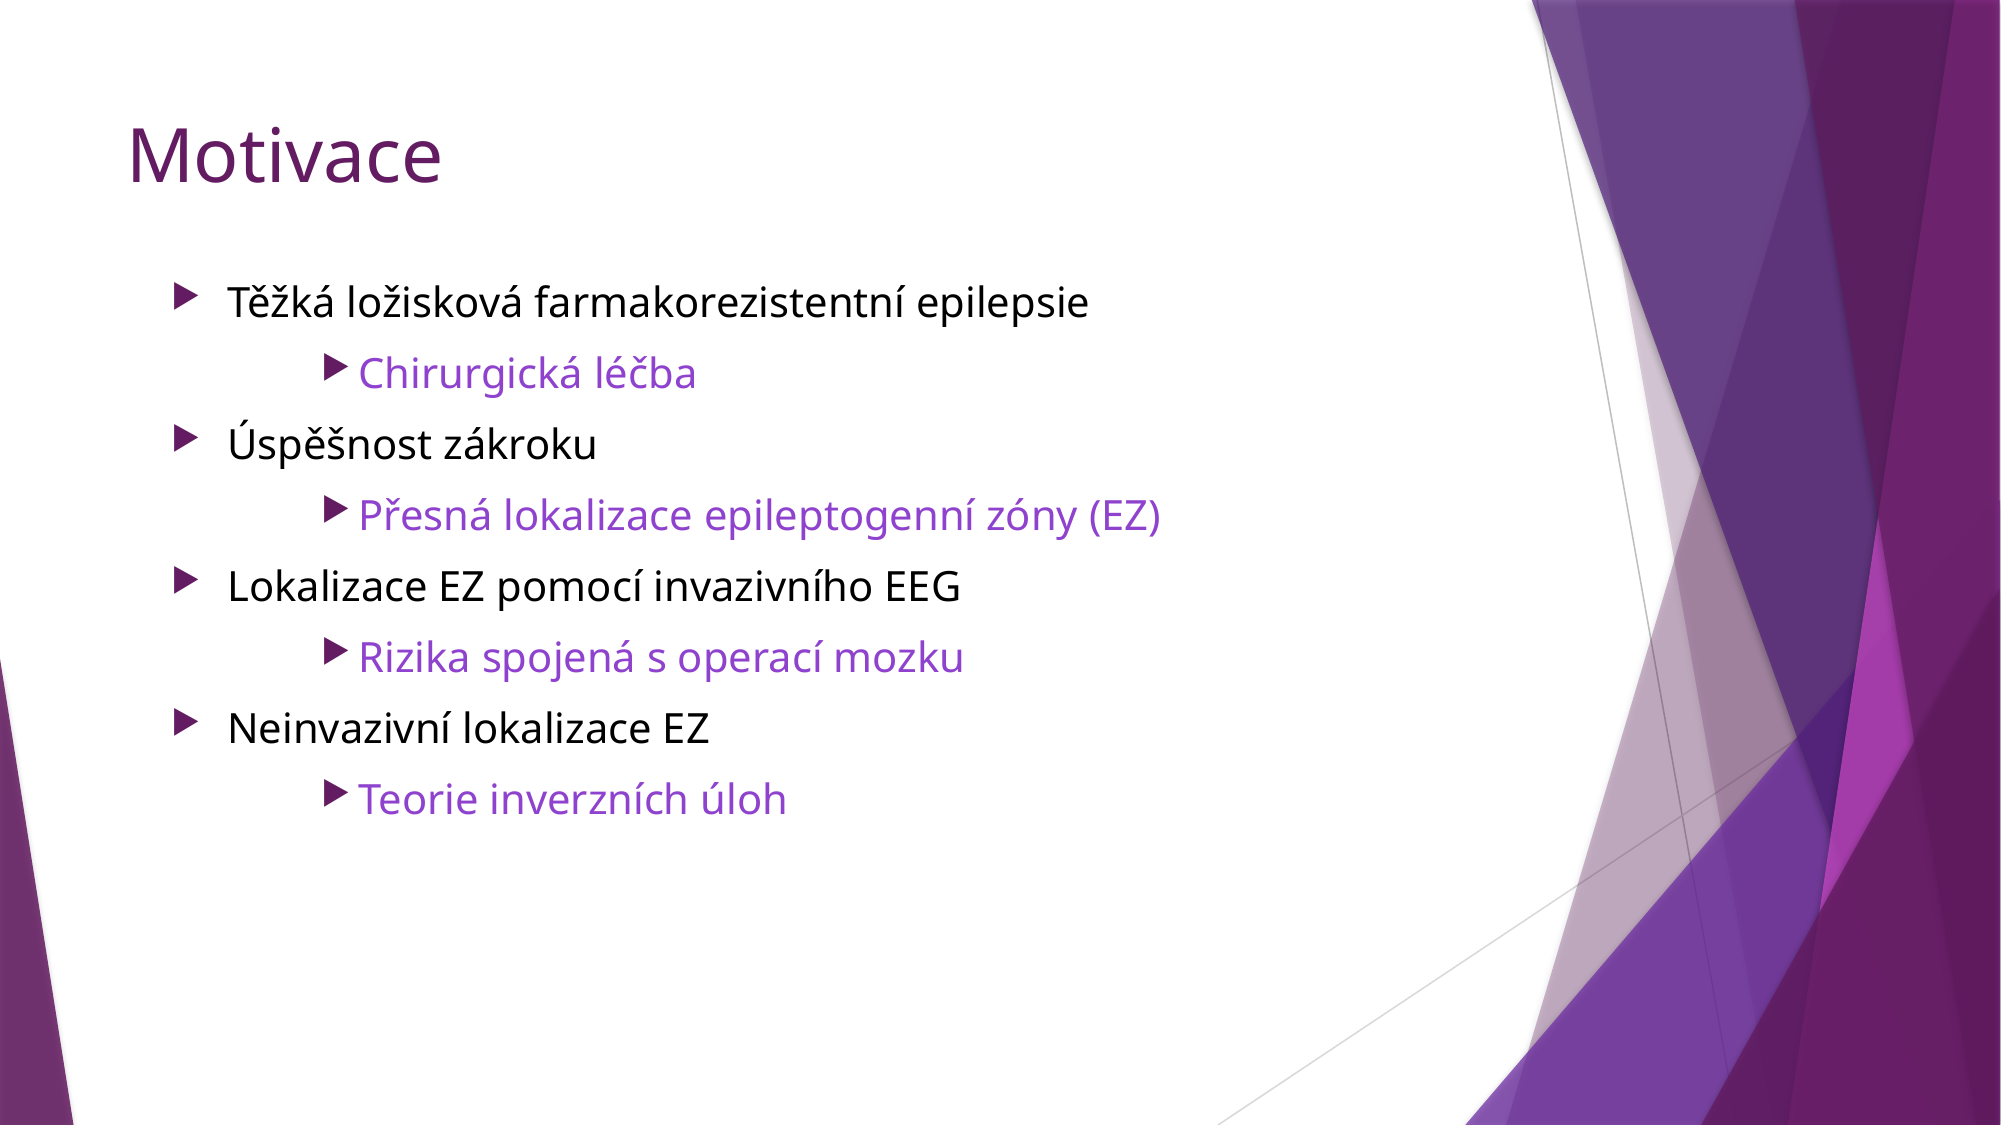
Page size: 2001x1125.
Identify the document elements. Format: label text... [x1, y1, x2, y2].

list Těžká ložisková farmakorezistentní epilepsie Chirurgická léčba Úspěšnost zákroku Přesná lokalizace epileptogenní zóny (EZ) Lokalizace EZ pomocí invazivního EEG Rizika spojená s operací mozku Neinvazivní lokalizace EZ Teorie inverzních úloh [156, 268, 1567, 906]
title Motivace [111, 99, 1522, 317]
